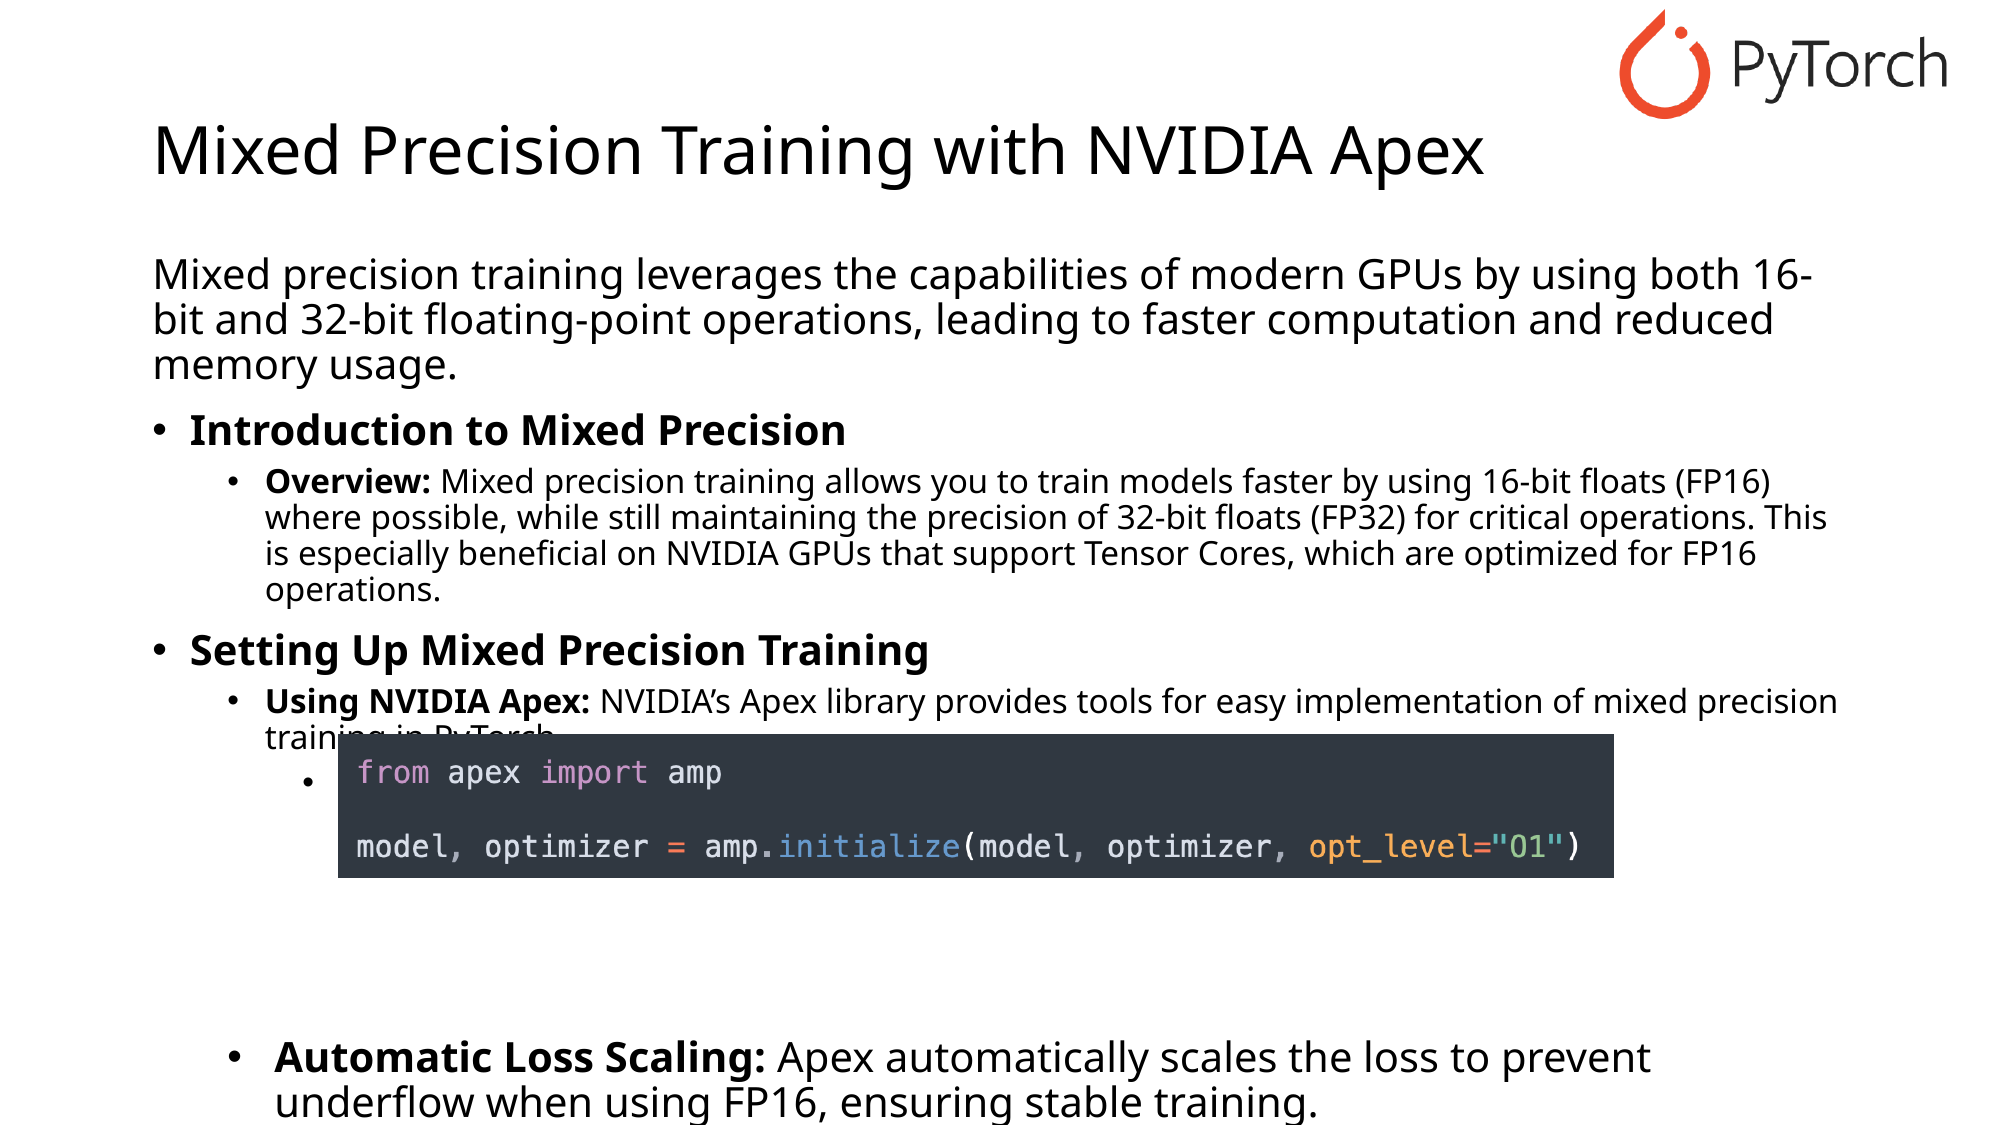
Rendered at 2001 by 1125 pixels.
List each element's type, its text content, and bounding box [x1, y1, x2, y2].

title Mixed Precision Training with NVIDIA Apex [137, 59, 1863, 245]
list Mixed precision training leverages the capabilities of modern GPUs by using both 16-bit and 32-bit floating-point operations, leading to faster computation and reduced memory usage. Introduction to Mixed Precision Overview: Mixed precision training allows you to train models faster by using 16-bit floats (FP16) where possible, while still maintaining the precision of 32-bit floats (FP32) for critical operations. This is especially beneficial on NVIDIA GPUs that support Tensor Cores, which are optimized for FP16 operations. Setting Up Mixed Precision Training Using NVIDIA Apex: NVIDIA’s Apex library provides tools for easy implementation of mixed precision training in PyTorch. Example: Automatic Loss Scaling: Apex automatically scales the loss to prevent underflow when using FP16, ensuring stable training. [137, 245, 1863, 1036]
picture [1596, 0, 1970, 157]
picture [337, 734, 1614, 878]
